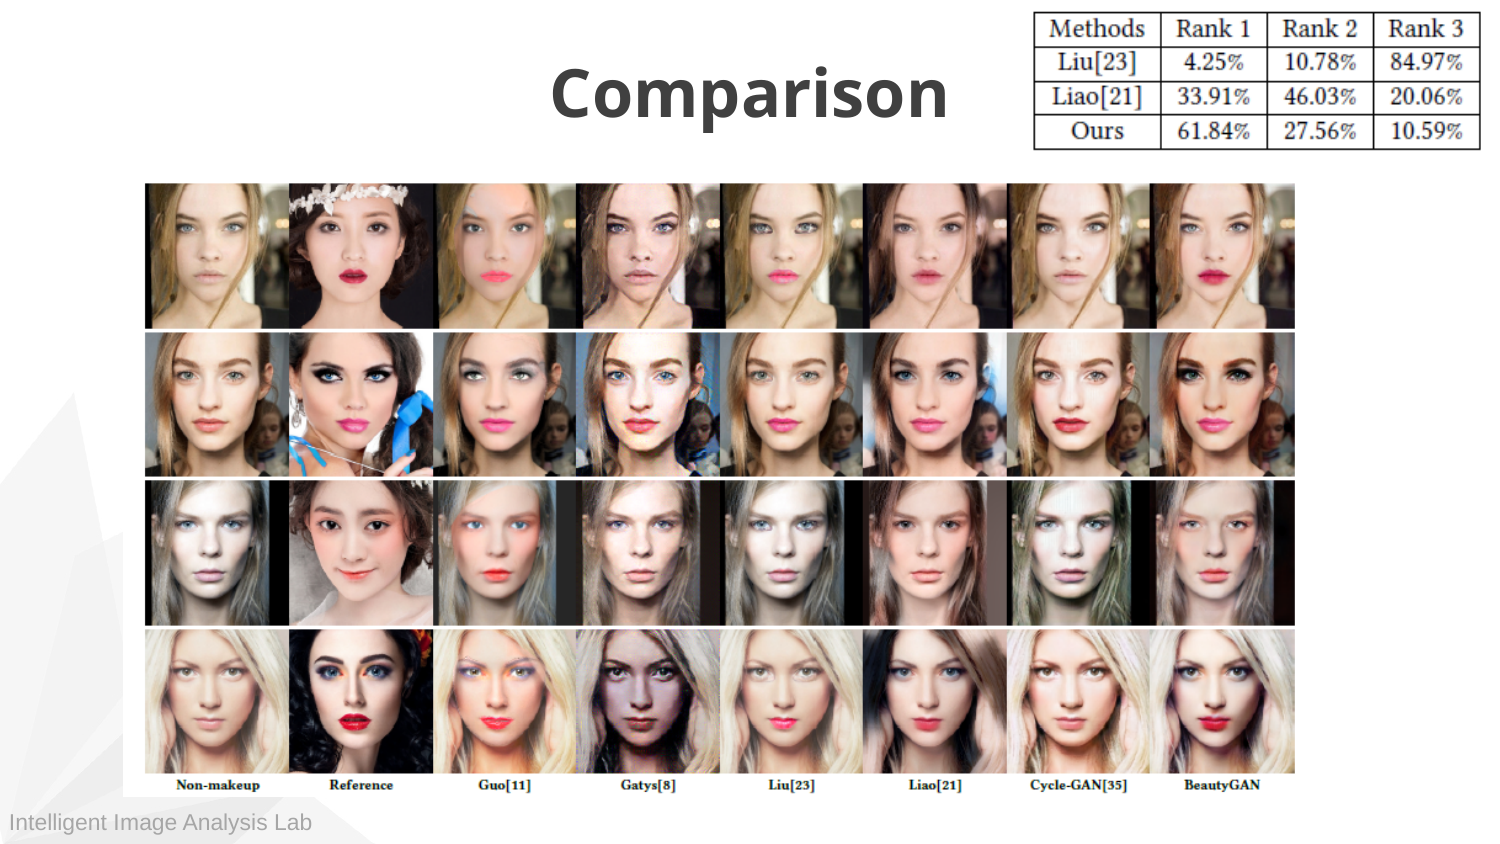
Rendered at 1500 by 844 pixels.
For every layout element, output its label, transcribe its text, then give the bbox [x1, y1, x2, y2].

list Comparison [0, 43, 1009, 139]
picture [0, 0, 1500, 844]
